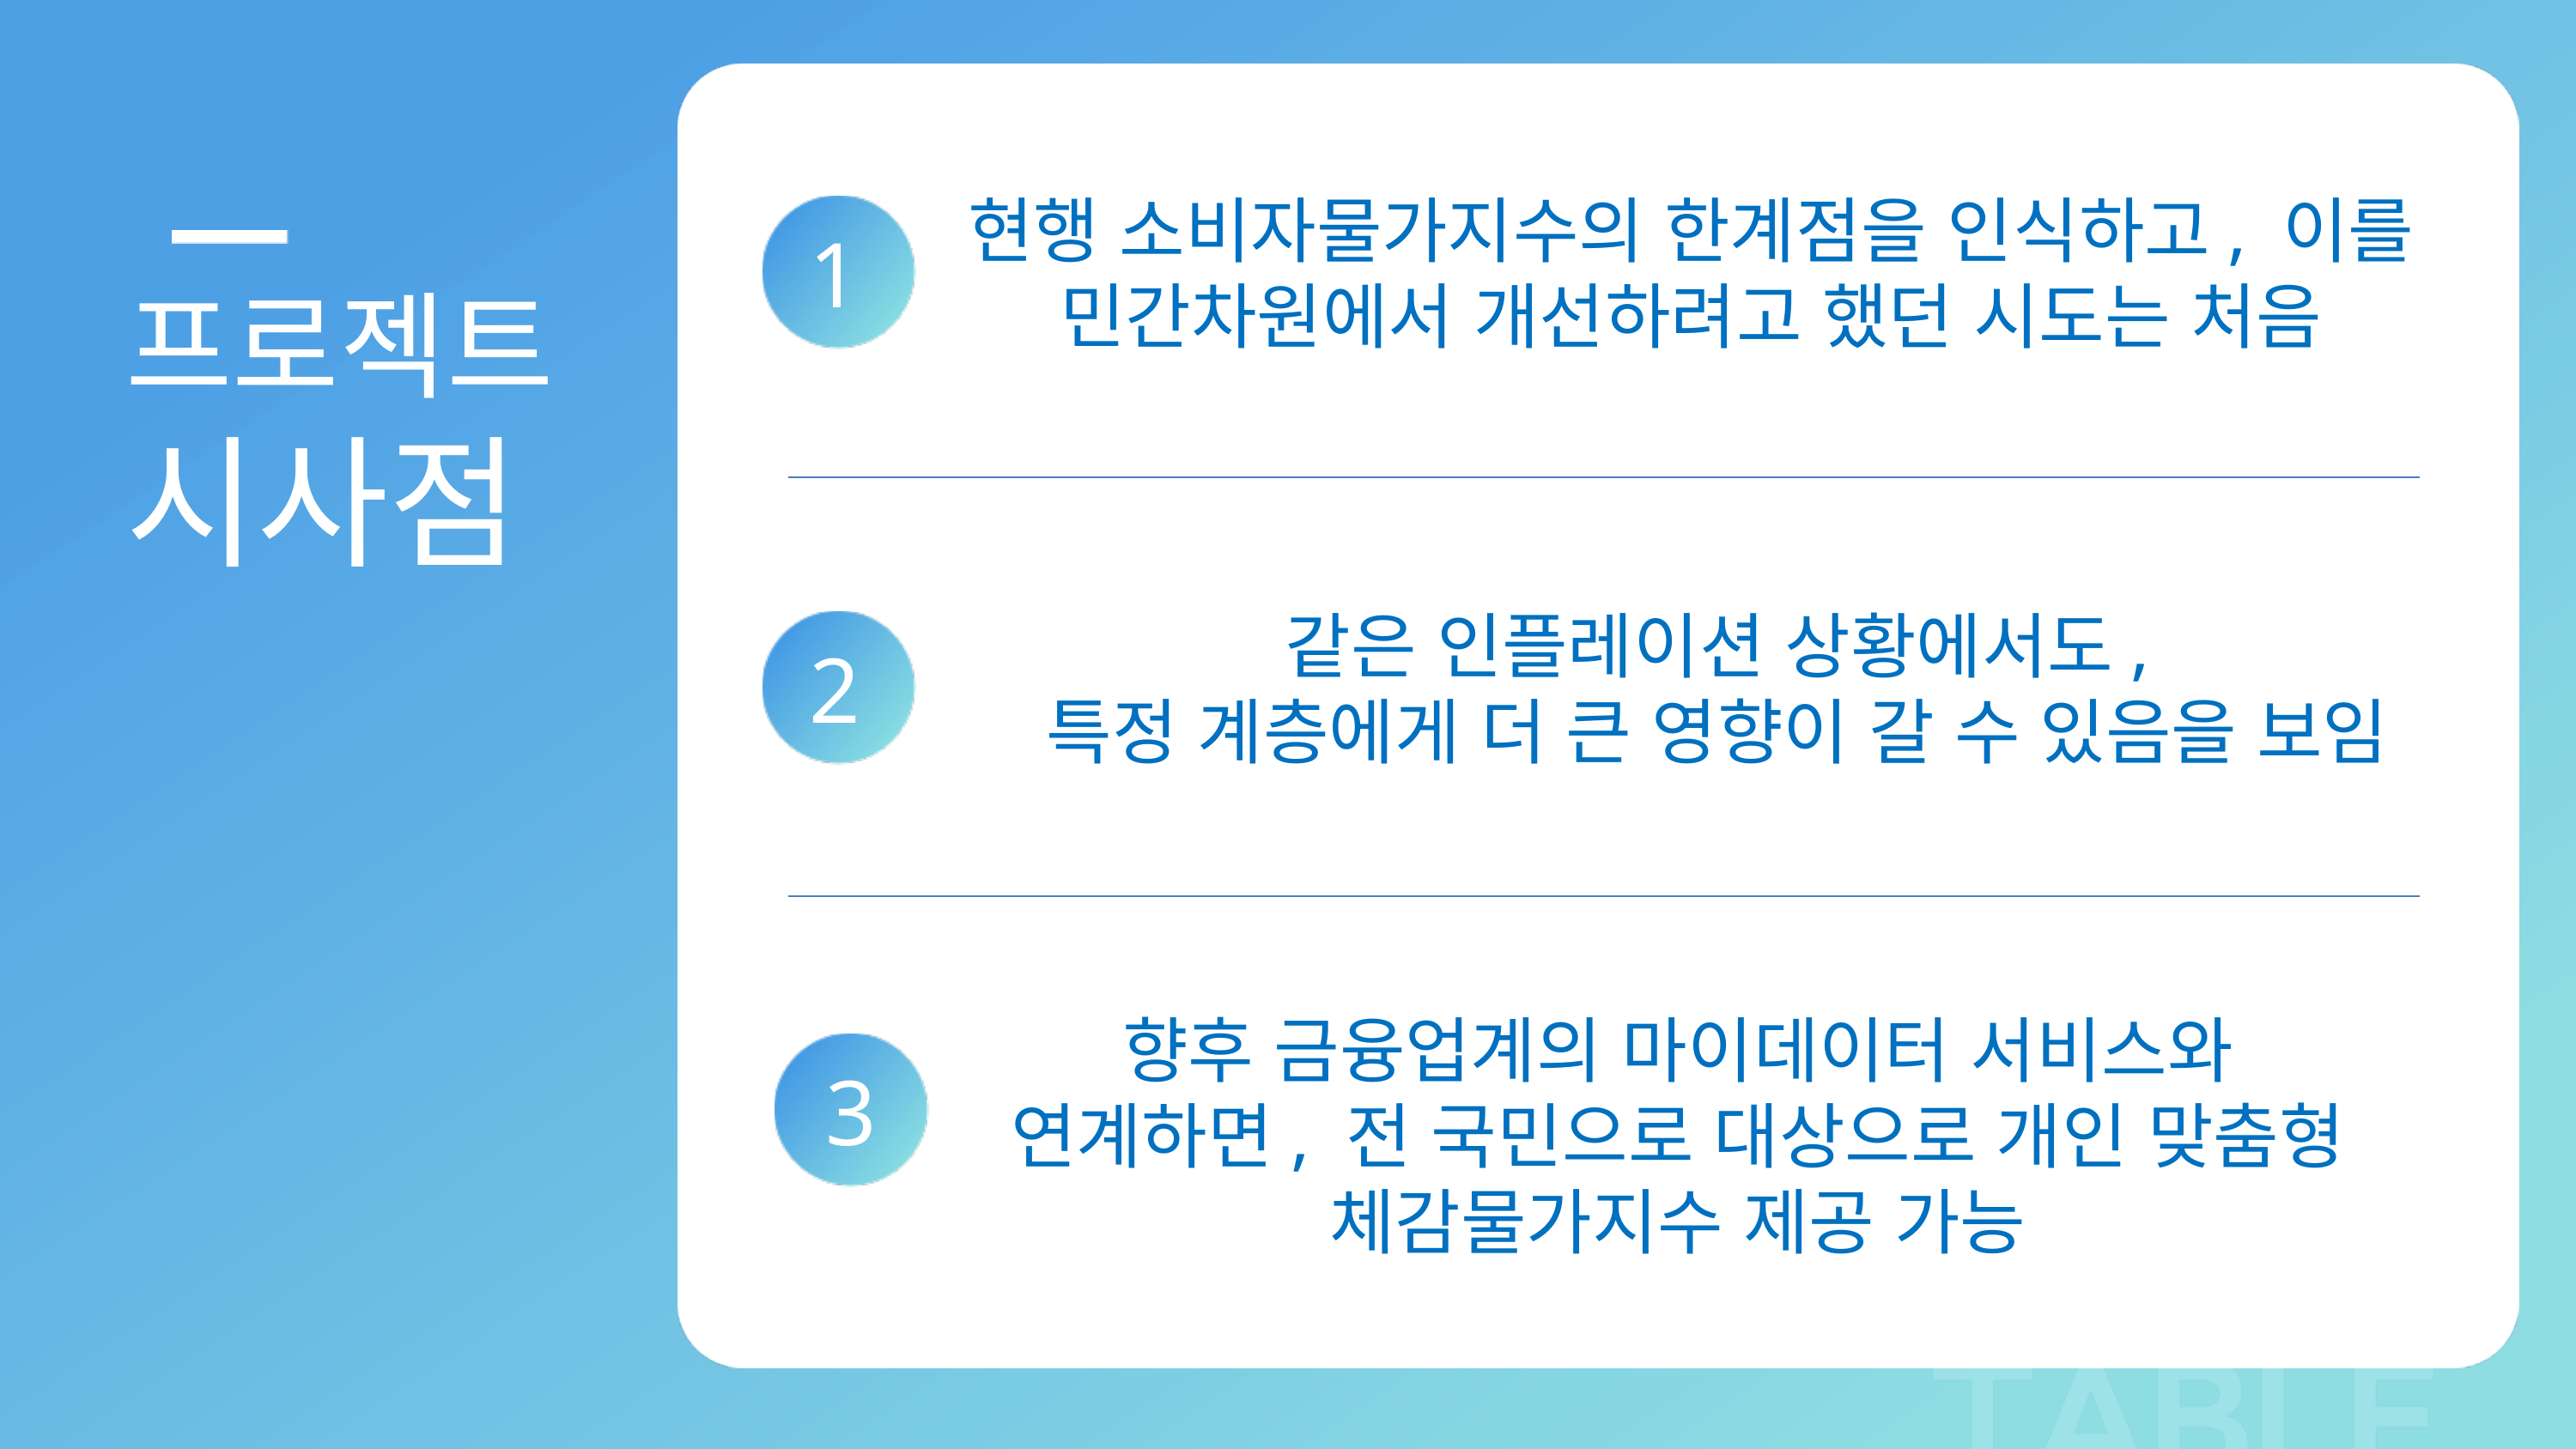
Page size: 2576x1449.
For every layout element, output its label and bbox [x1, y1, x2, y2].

text_box [775, 1034, 929, 1187]
picture [0, 0, 2576, 1449]
text_box [762, 196, 917, 349]
text_box [762, 610, 917, 765]
